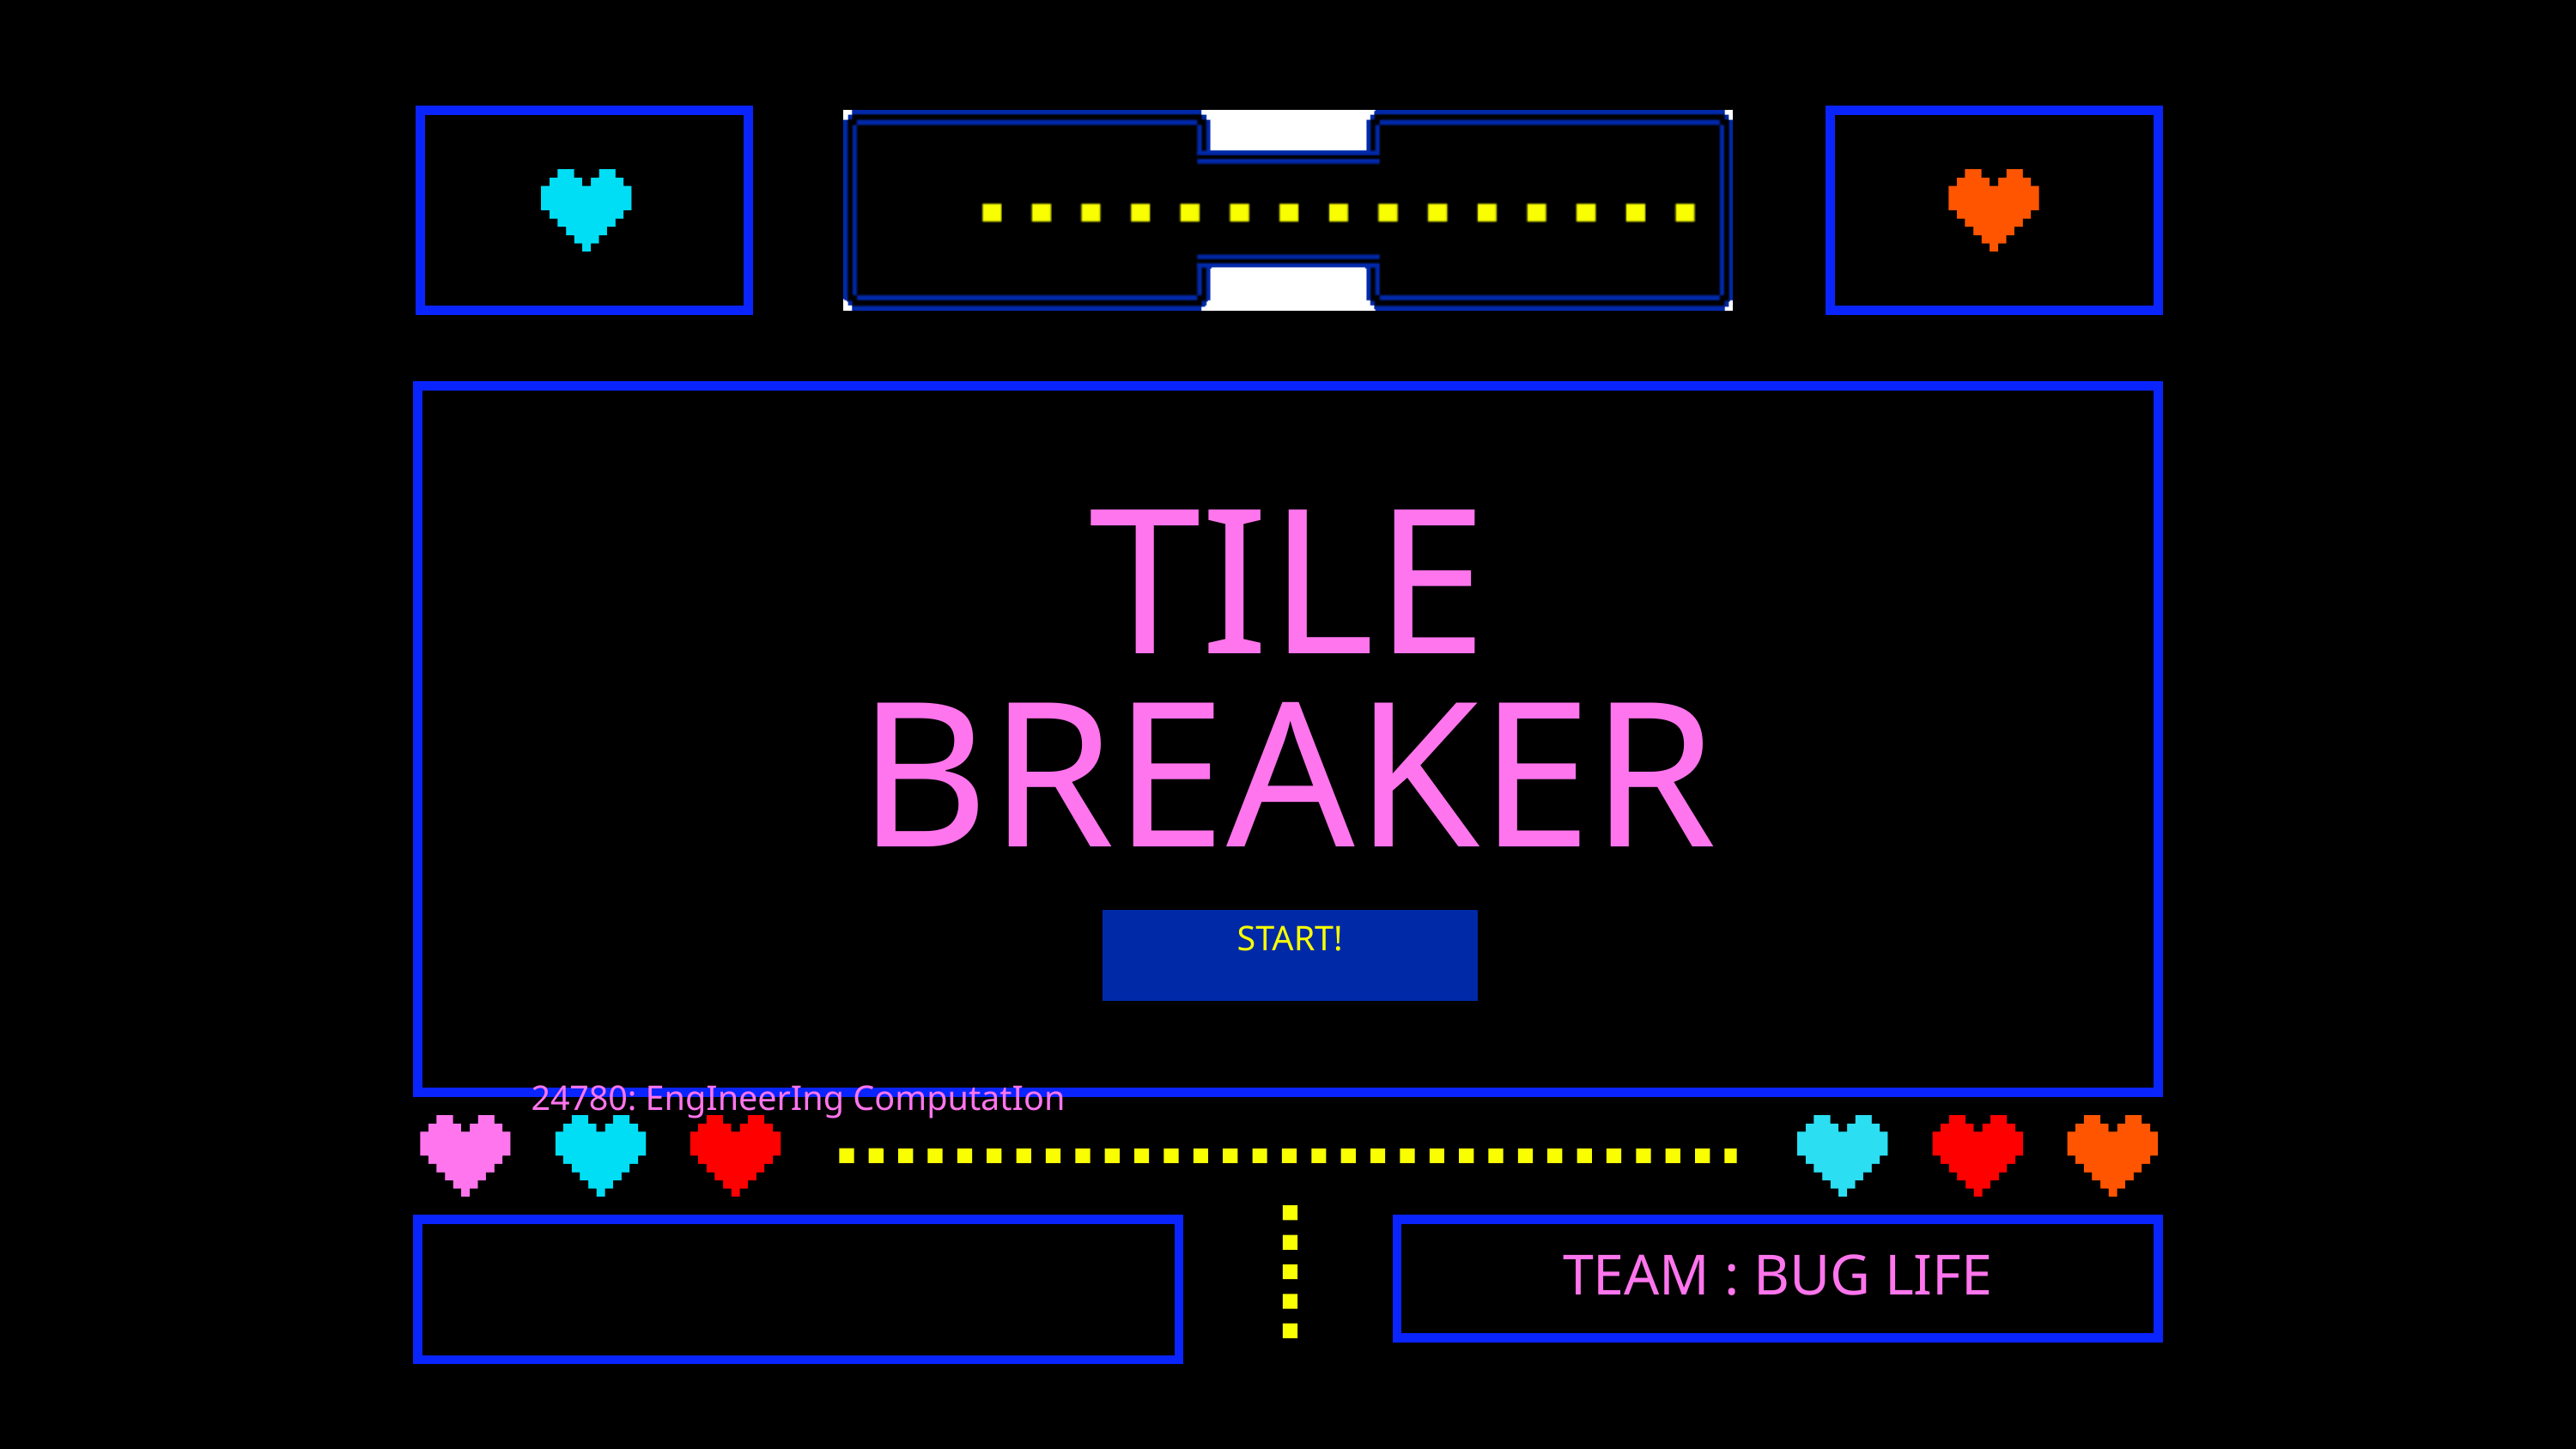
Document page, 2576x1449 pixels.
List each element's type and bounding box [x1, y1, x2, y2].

text_box [1797, 1115, 1888, 1197]
text_box [1396, 1219, 2159, 1339]
text_box [1932, 1115, 2024, 1197]
text_box [2067, 1115, 2159, 1197]
text_box [417, 1219, 1180, 1361]
text_box [420, 110, 749, 311]
text_box [1102, 909, 1478, 1002]
picture [843, 110, 1733, 311]
text_box [417, 385, 2159, 1093]
text_box [420, 1115, 511, 1197]
text_box [555, 1115, 647, 1197]
text_box [1829, 110, 2159, 311]
text_box [690, 1115, 781, 1197]
